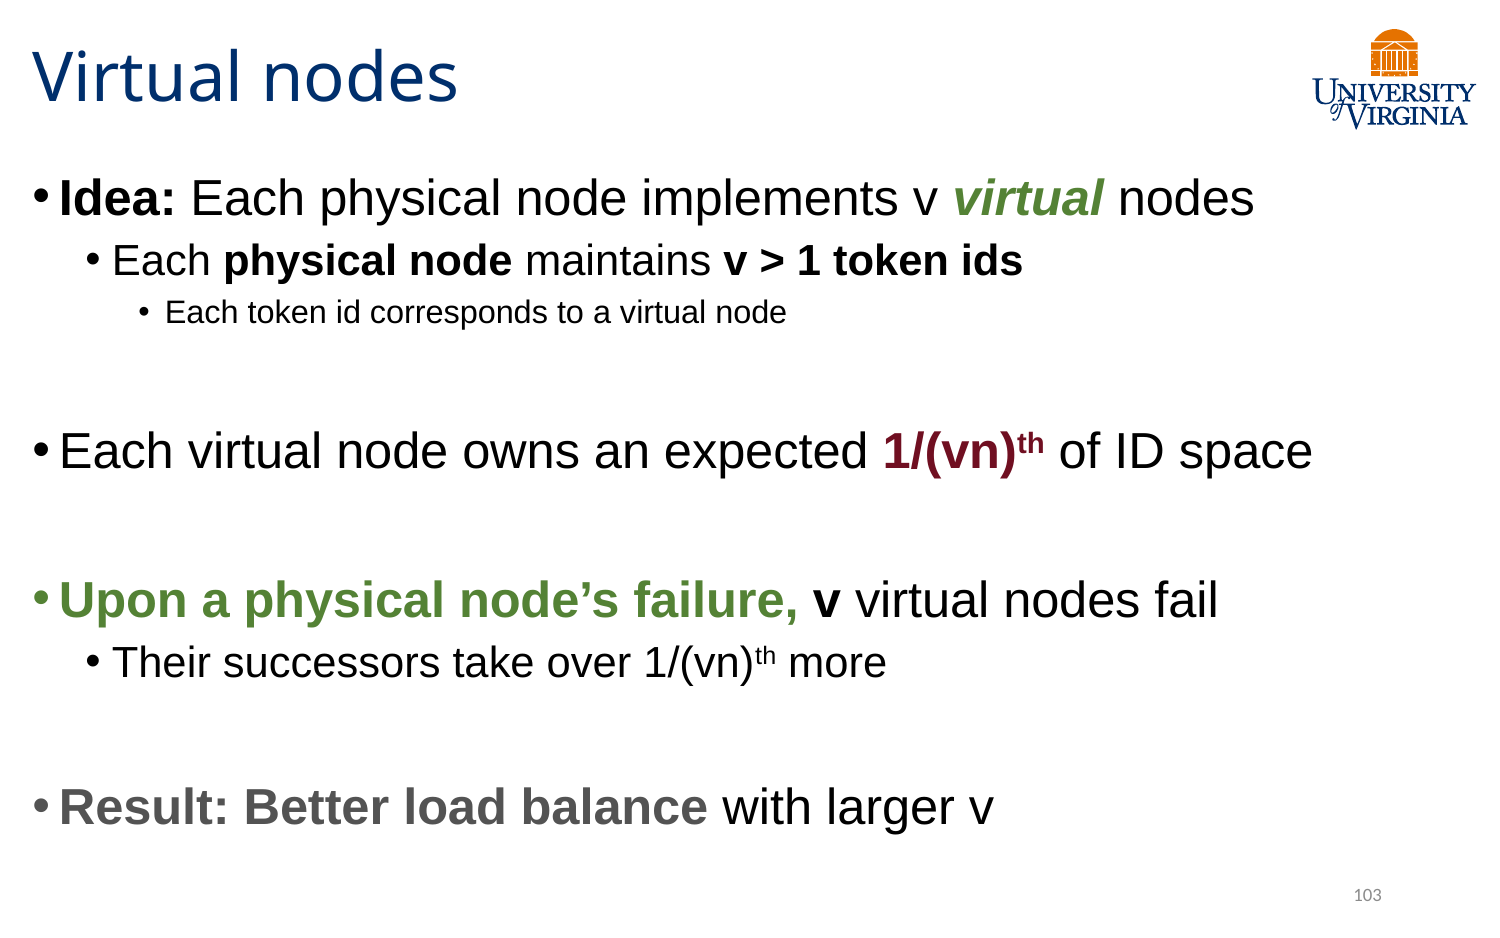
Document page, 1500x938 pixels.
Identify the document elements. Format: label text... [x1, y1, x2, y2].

title Virtual nodes [17, 14, 1297, 145]
slide_number 103 [1059, 868, 1397, 919]
list Idea: Each physical node implements v virtual nodes Each physical node maintains v > 1 token ids Each token id corresponds to a virtual node Each virtual node owns an expected 1/(vn)th of ID space Upon a physical node’s failure, v virtual nodes fail Their successors take over 1/(vn)th more Result: Better load balance with larger v [17, 157, 1483, 845]
